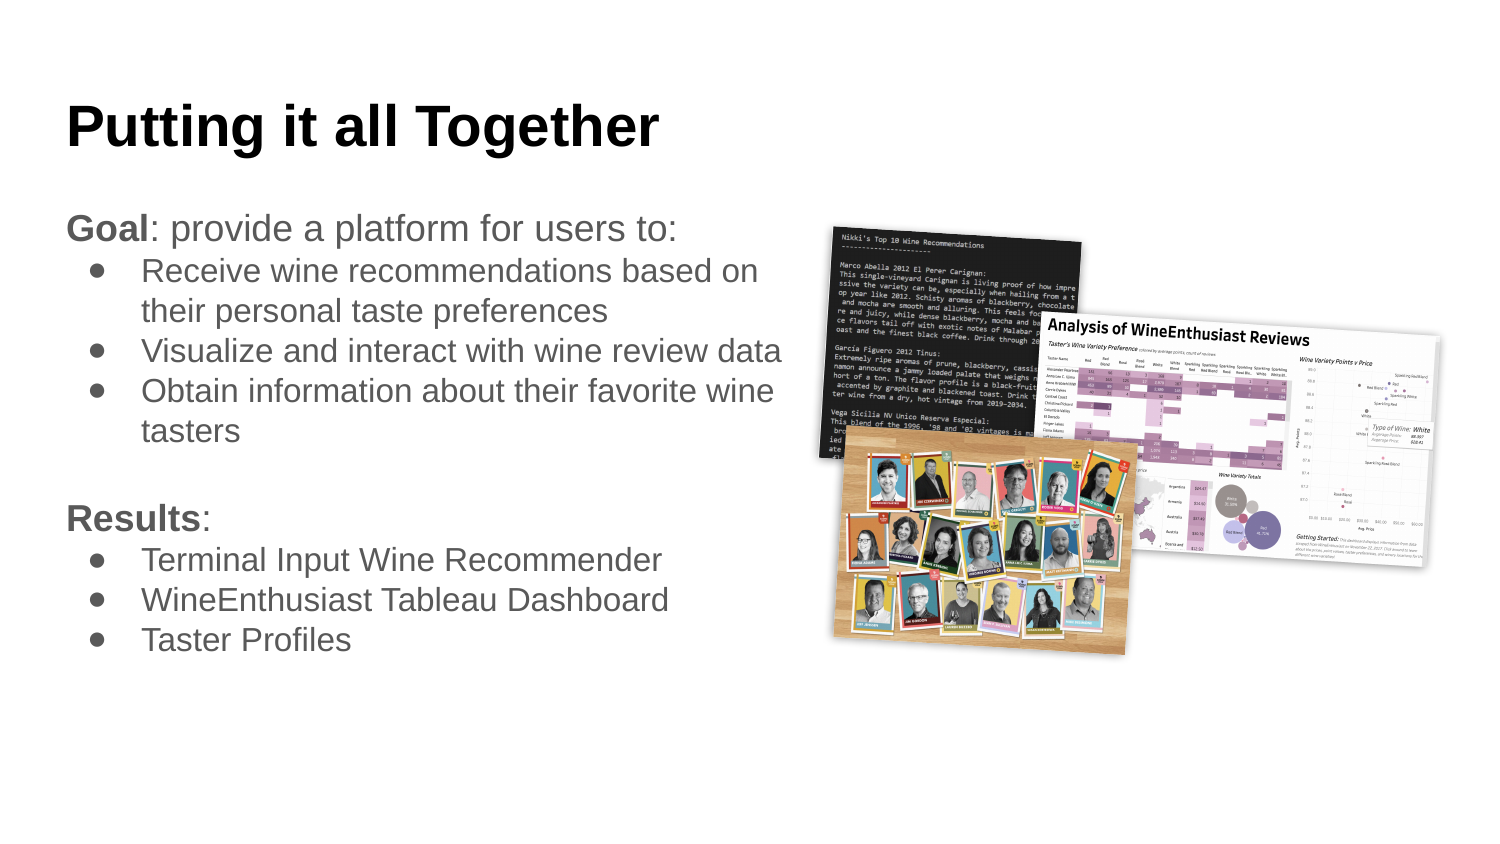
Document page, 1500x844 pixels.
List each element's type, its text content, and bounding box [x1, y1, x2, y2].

title Putting it all Together [51, 72, 1449, 167]
list Goal: provide a platform for users to: Receive wine recommendations based on their personal taste preferences Visualize and interact with wine review data Obtain information about their favorite wine tasters Results: Terminal Input Wine Recommender WineEnthusiast Tableau Dashboard Taster Profiles [51, 189, 811, 750]
picture [819, 227, 1439, 655]
